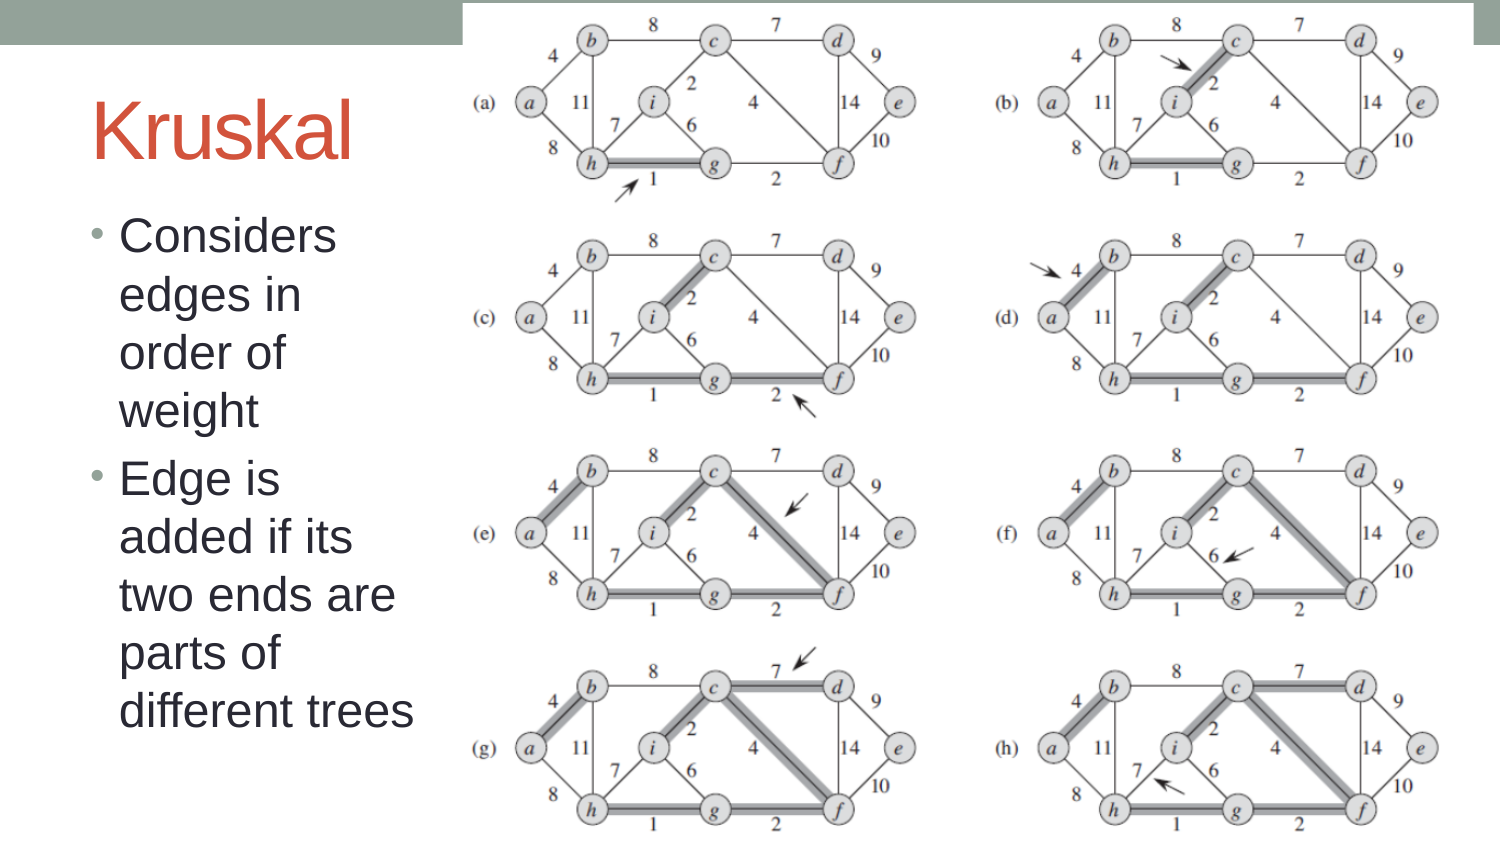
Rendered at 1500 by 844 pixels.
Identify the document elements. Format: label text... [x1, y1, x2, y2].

list Considers edges in order of weight Edge is added if its two ends are parts of different trees [75, 196, 438, 797]
picture [462, 2, 1474, 844]
title Kruskal [75, 65, 459, 188]
